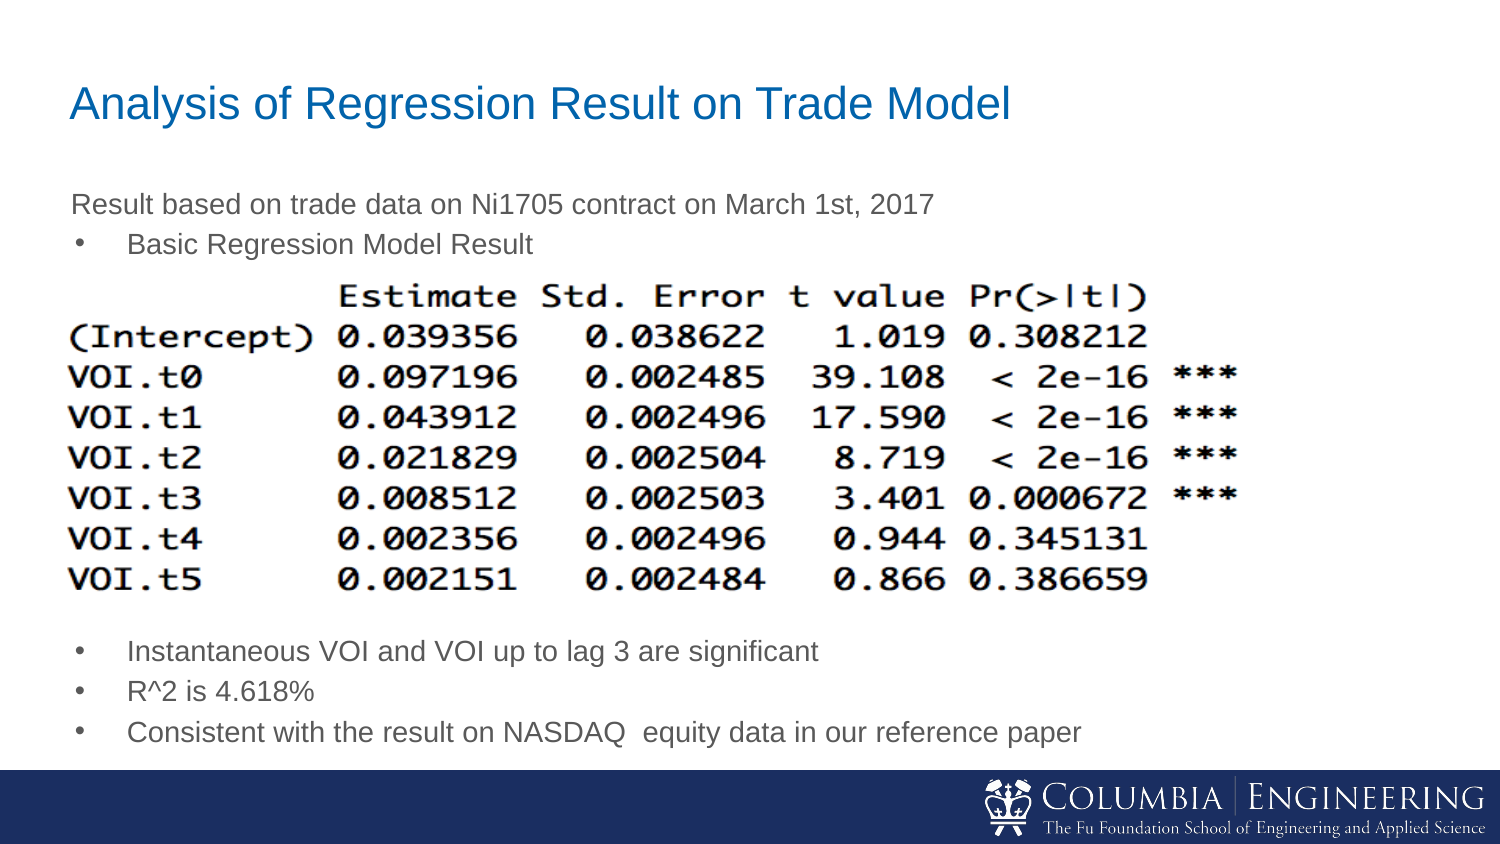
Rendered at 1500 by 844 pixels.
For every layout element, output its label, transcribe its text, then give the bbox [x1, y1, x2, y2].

list Result based on trade data on Ni1705 contract on March 1st, 2017 Basic Regression Model Result Instantaneous VOI and VOI up to lag 3 are significant R^2 is 4.618% Consistent with the result on NASDAQ equity data in our reference paper [36, 164, 1435, 769]
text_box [0, 770, 1500, 844]
text_box Analysis of Regression Result on Trade Model [54, 58, 1202, 177]
picture [52, 276, 1285, 609]
